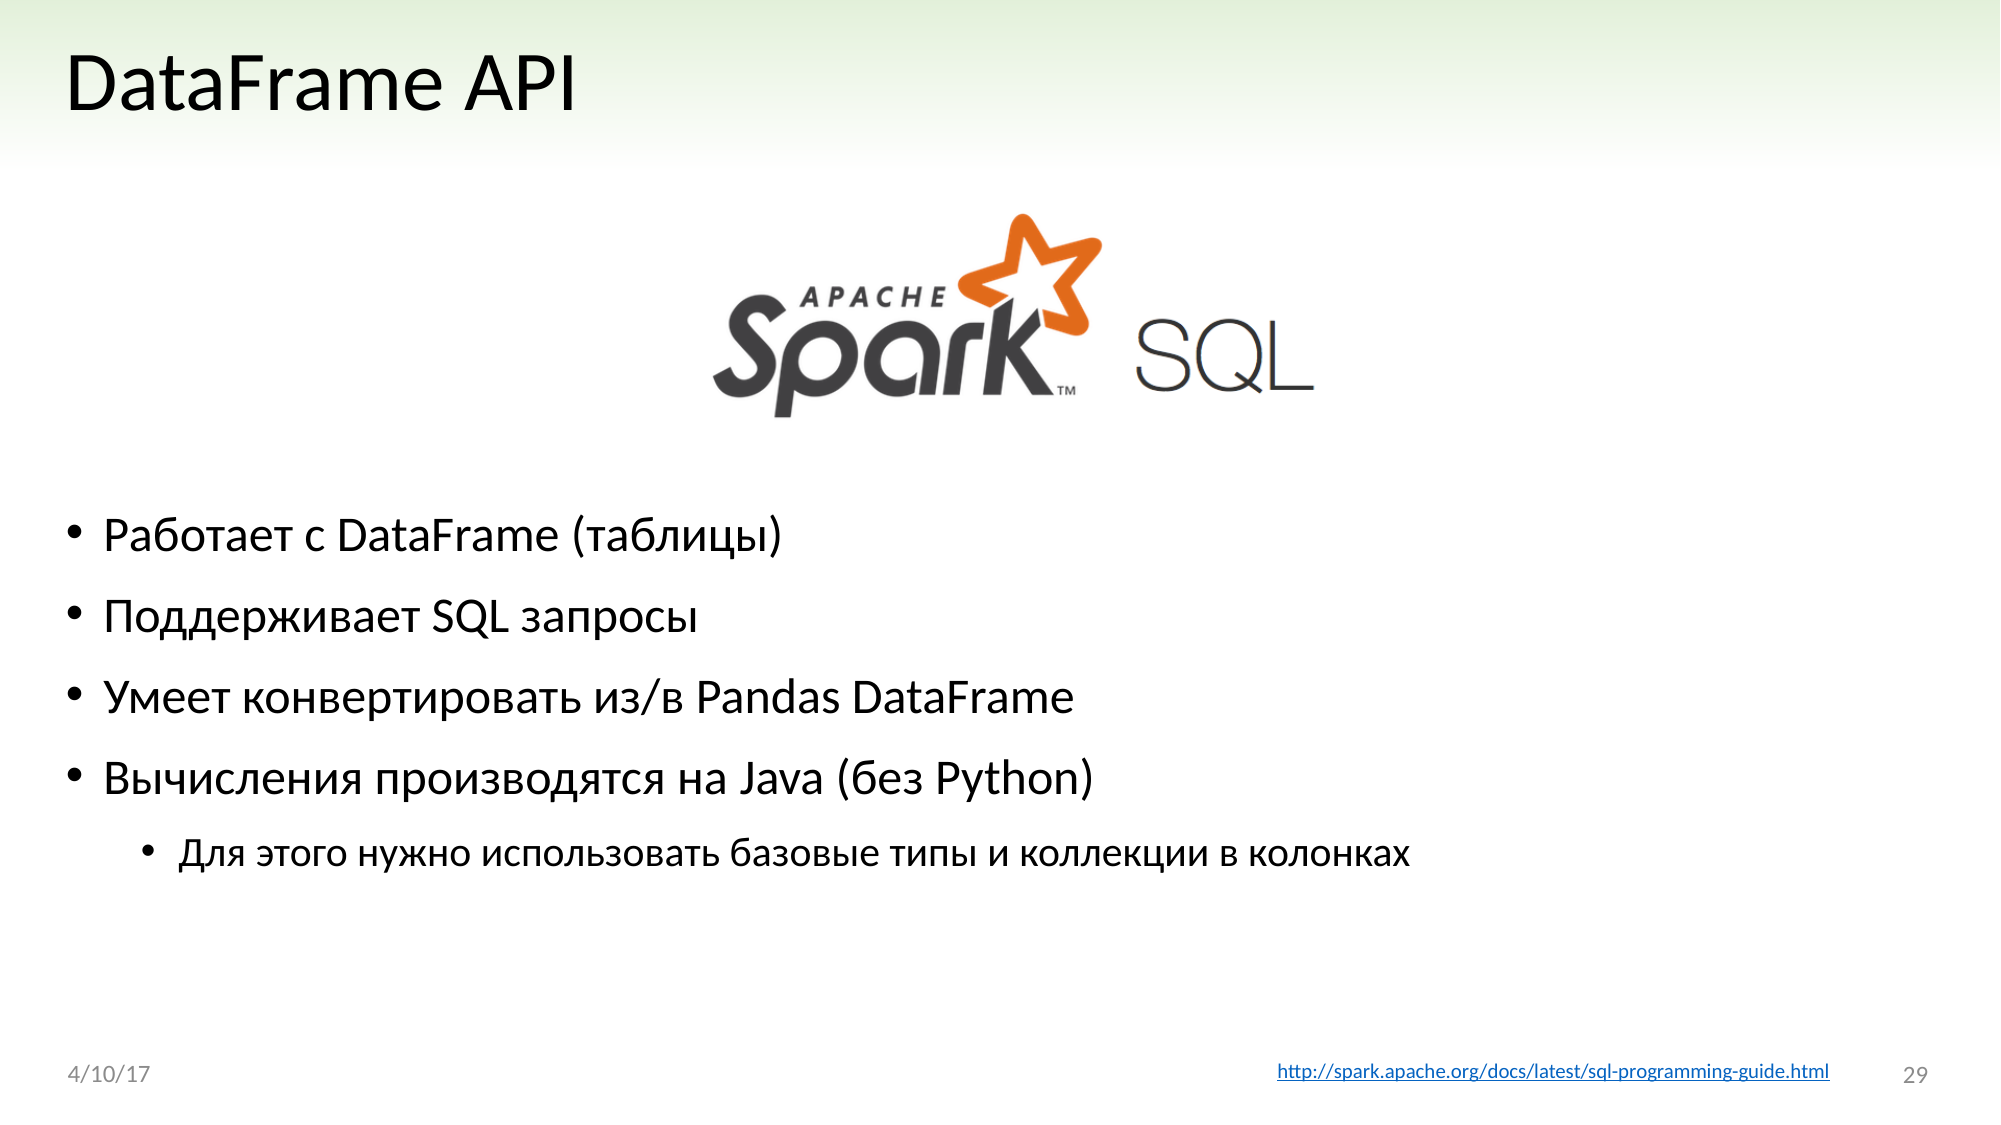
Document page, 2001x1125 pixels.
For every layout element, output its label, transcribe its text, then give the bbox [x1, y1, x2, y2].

text_box http://spark.apache.org/docs/latest/sql-programming-guide.html [1262, 1050, 1889, 1090]
list Работает с DataFrame (таблицы) Поддерживает SQL запросы Умеет конвертировать из/в Pandas DataFrame Вычисления производятся на Java (без Python) Для этого нужно использовать базовые типы и коллекции в колонках [50, 170, 1943, 1016]
picture [665, 191, 1328, 436]
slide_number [52, 1042, 503, 1103]
title DataFrame API [50, 28, 1943, 137]
slide_number 29 [1493, 1044, 1944, 1104]
